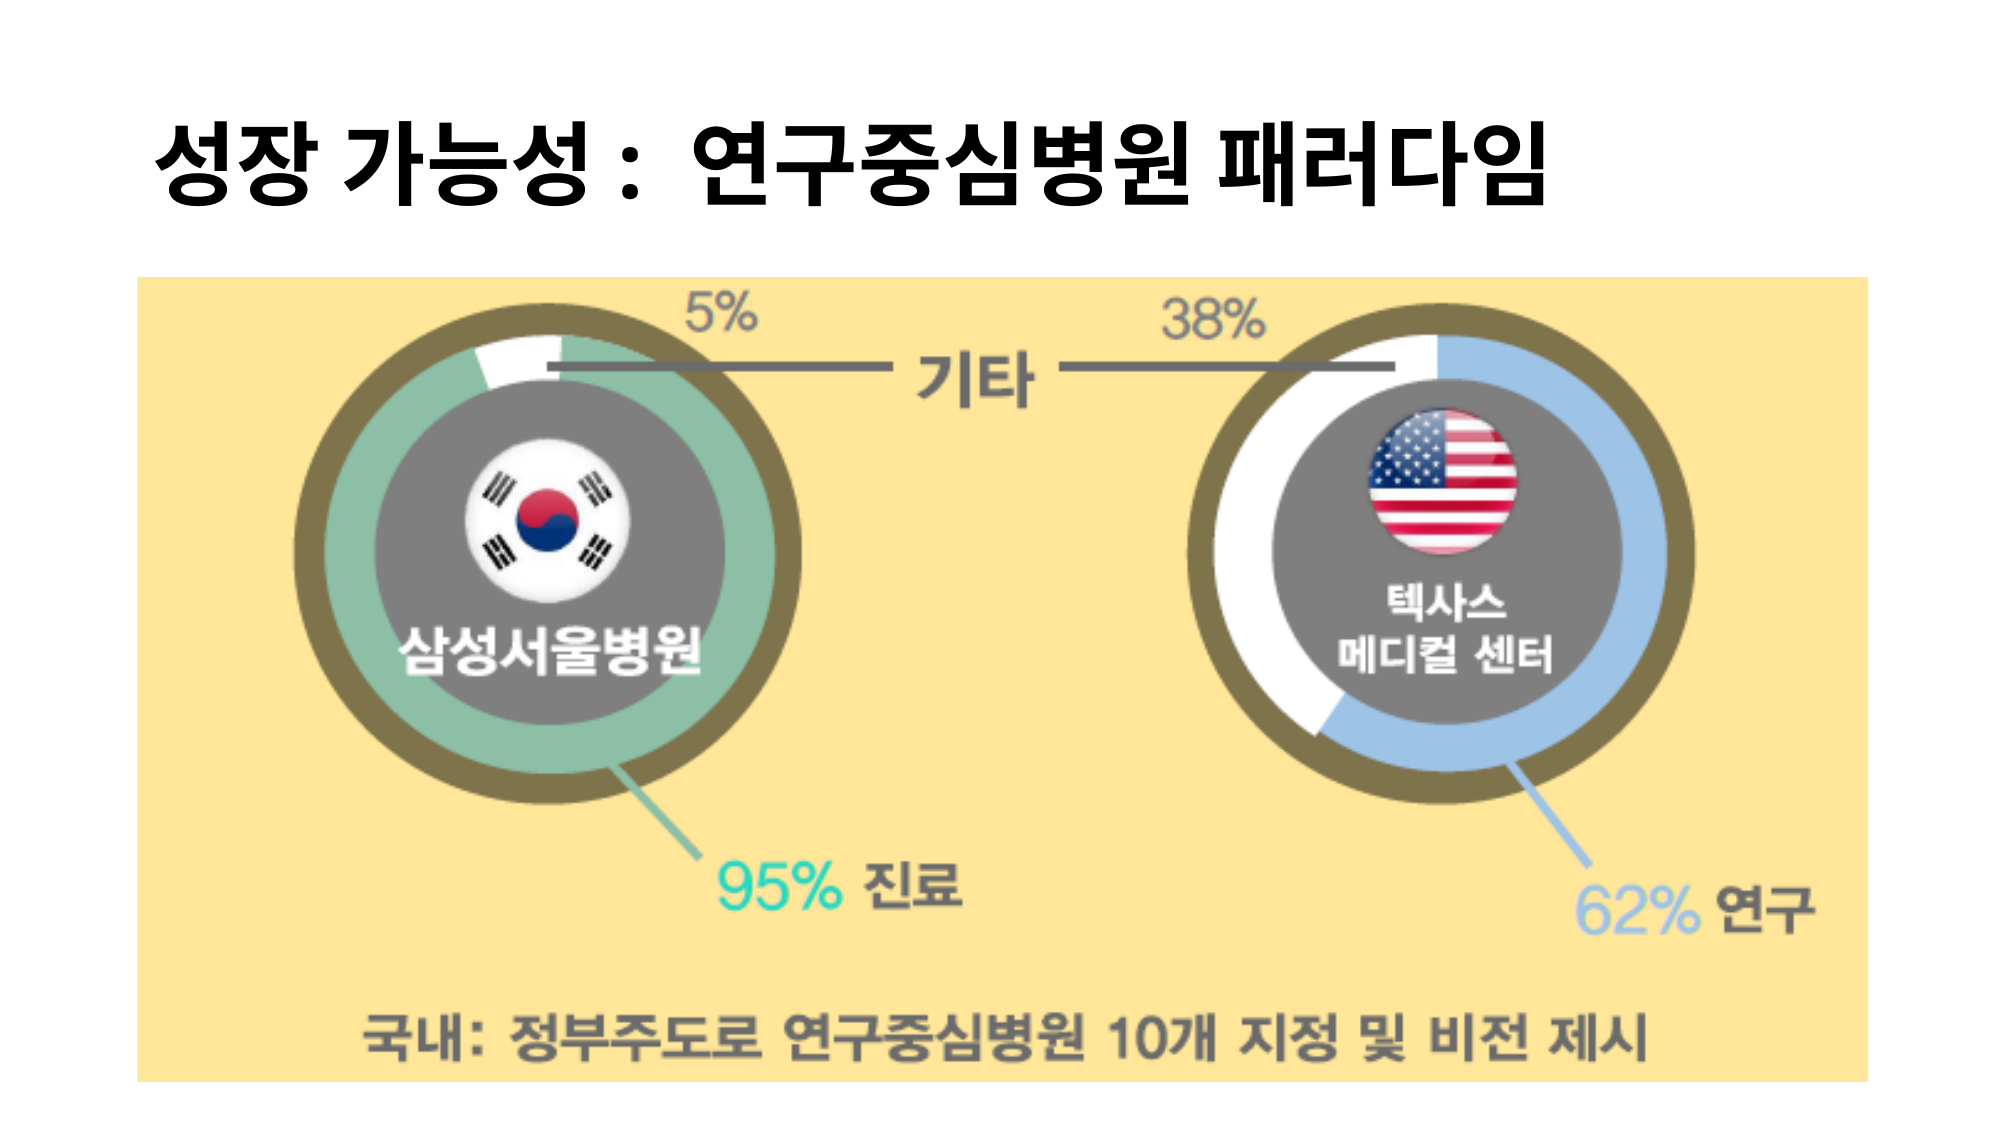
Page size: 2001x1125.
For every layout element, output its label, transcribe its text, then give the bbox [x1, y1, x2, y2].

picture [137, 276, 1869, 1082]
text_box 성장 가능성: 연구중심병원 패러다임 [137, 59, 1863, 276]
